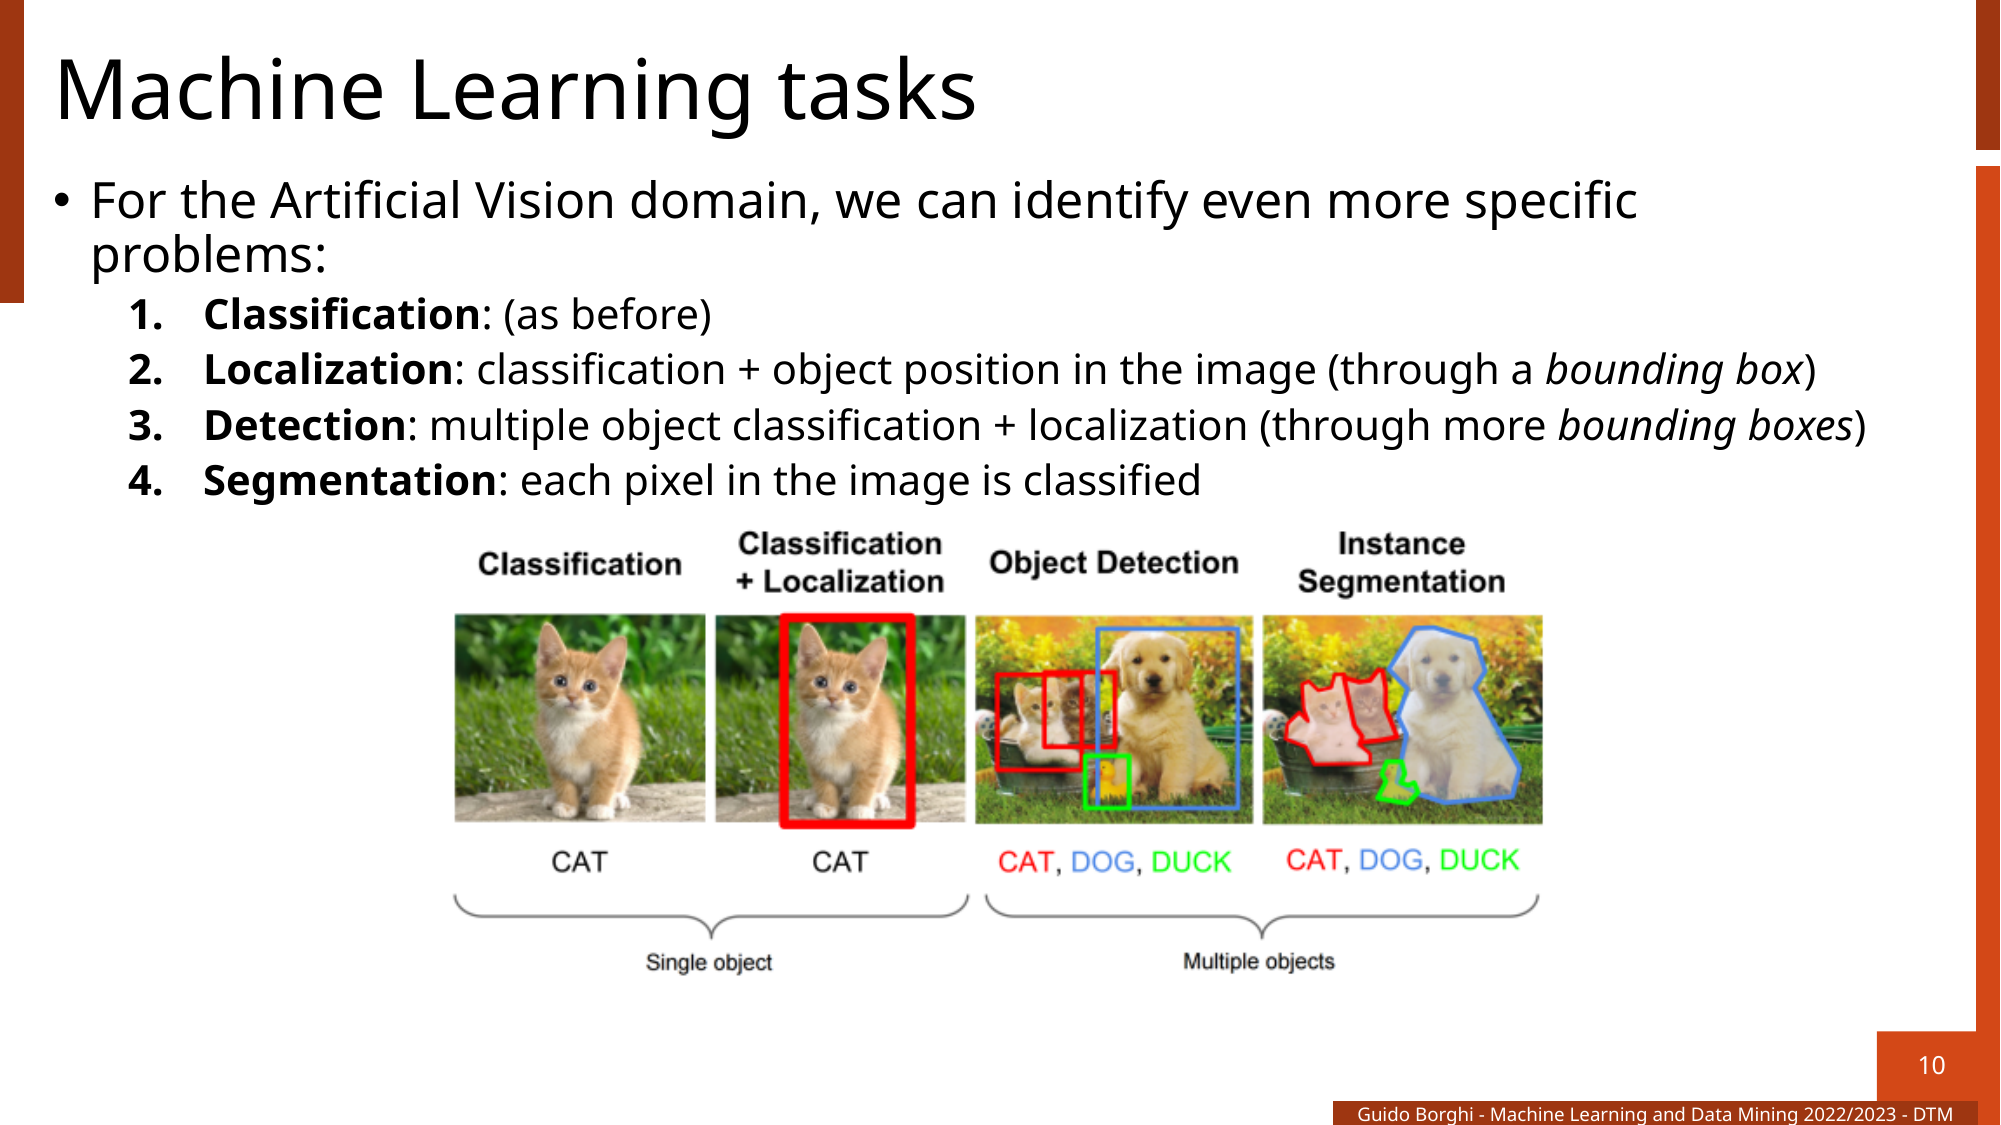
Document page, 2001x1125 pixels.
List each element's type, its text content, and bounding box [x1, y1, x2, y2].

list For the Artificial Vision domain, we can identify even more specific problems: Classification: (as before) Localization: classification + object position in the image (through a bounding box) Detection: multiple object classification + localization (through more bounding boxes) Segmentation: each pixel in the image is classified [38, 167, 1893, 1014]
title Machine Learning tasks [38, 36, 1952, 150]
slide_number 10 [1876, 1031, 1987, 1103]
picture [443, 511, 1557, 981]
